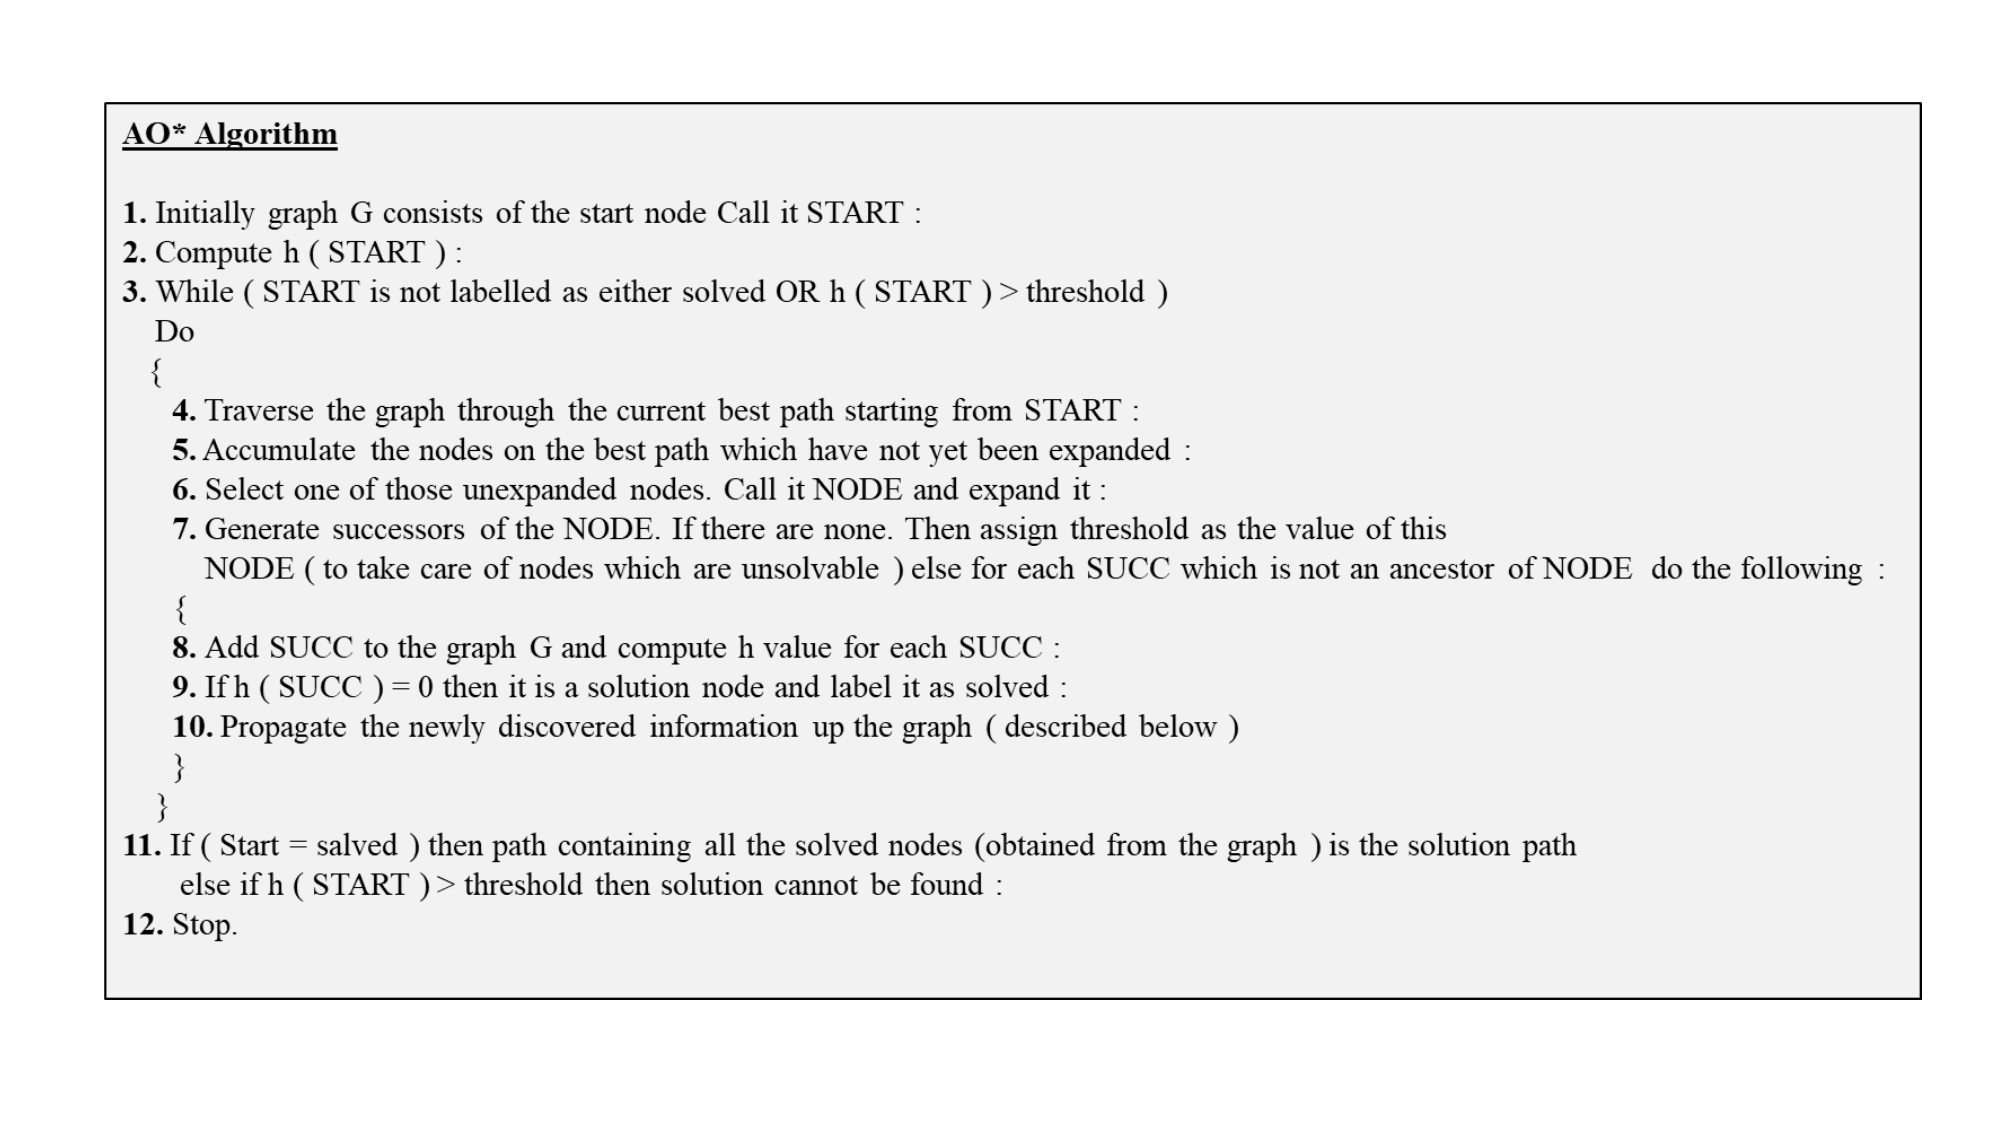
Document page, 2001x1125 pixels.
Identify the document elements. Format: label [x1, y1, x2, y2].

picture [101, 101, 1922, 1000]
